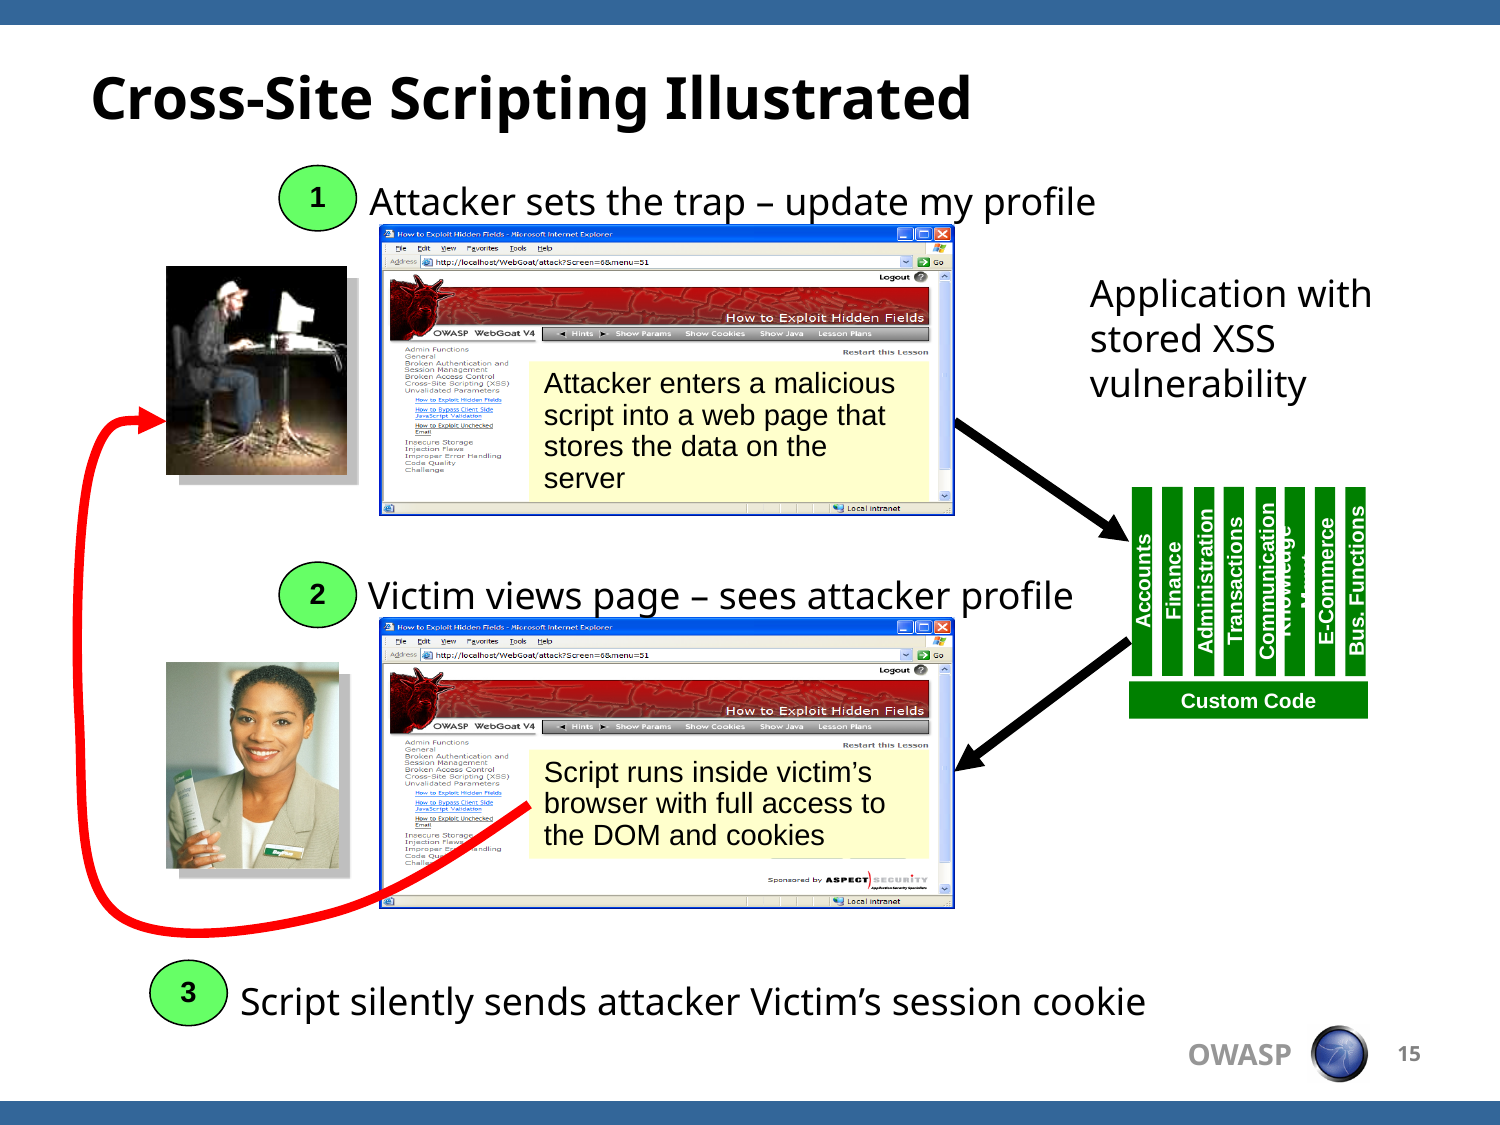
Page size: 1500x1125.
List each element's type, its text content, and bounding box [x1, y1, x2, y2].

text_box Script silently sends attacker Victim’s session cookie [224, 970, 1263, 1015]
text_box Attacker sets the trap – update my profile [354, 170, 1205, 215]
picture [1307, 1024, 1370, 1083]
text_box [1128, 486, 1369, 720]
text_box [955, 640, 1128, 772]
picture [166, 661, 340, 869]
text_box Victim views page – sees attacker profile [352, 564, 1128, 608]
text_box 1 [279, 165, 357, 231]
text_box 2 [303, 562, 354, 613]
picture [378, 617, 955, 910]
text_box Application with stored XSS vulnerability [1074, 262, 1463, 450]
text_box [955, 421, 1128, 542]
slide_number 15 [1376, 1032, 1443, 1071]
text_box 3 [149, 960, 224, 1026]
title Cross-Site Scripting Illustrated [75, 31, 1425, 161]
picture [378, 223, 955, 516]
picture [166, 265, 347, 475]
text_box [77, 414, 378, 934]
